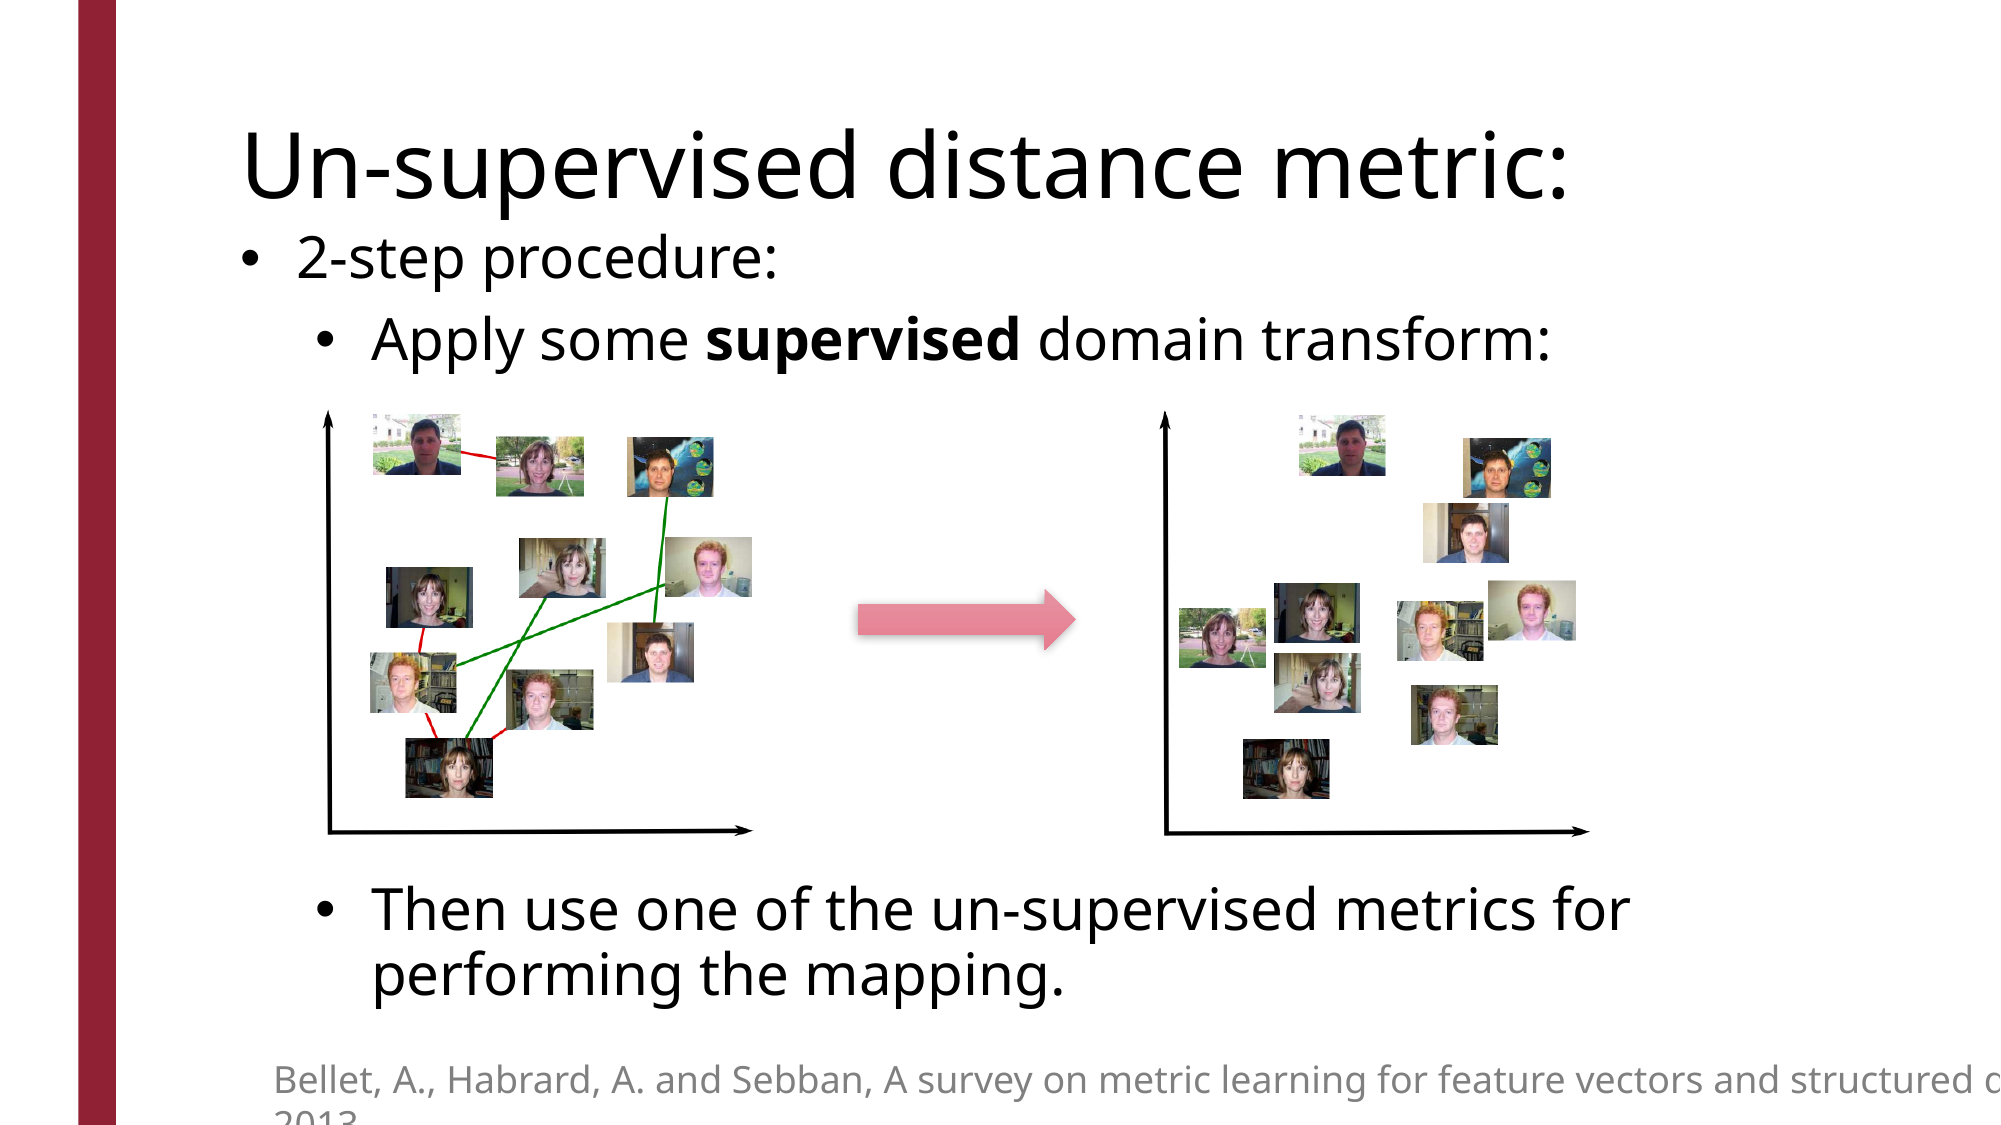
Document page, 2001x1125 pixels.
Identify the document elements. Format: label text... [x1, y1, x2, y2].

text_box Bellet, A., Habrard, A. and Sebban, A survey on metric learning for feature vectors and structured data, 2013 [258, 1048, 2000, 1125]
list 2-step procedure: Apply some supervised domain transform: Then use one of the un-supervised metrics for performing the mapping. [225, 218, 1800, 1079]
title Un-supervised distance metric: [225, 112, 1800, 218]
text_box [303, 380, 1628, 857]
